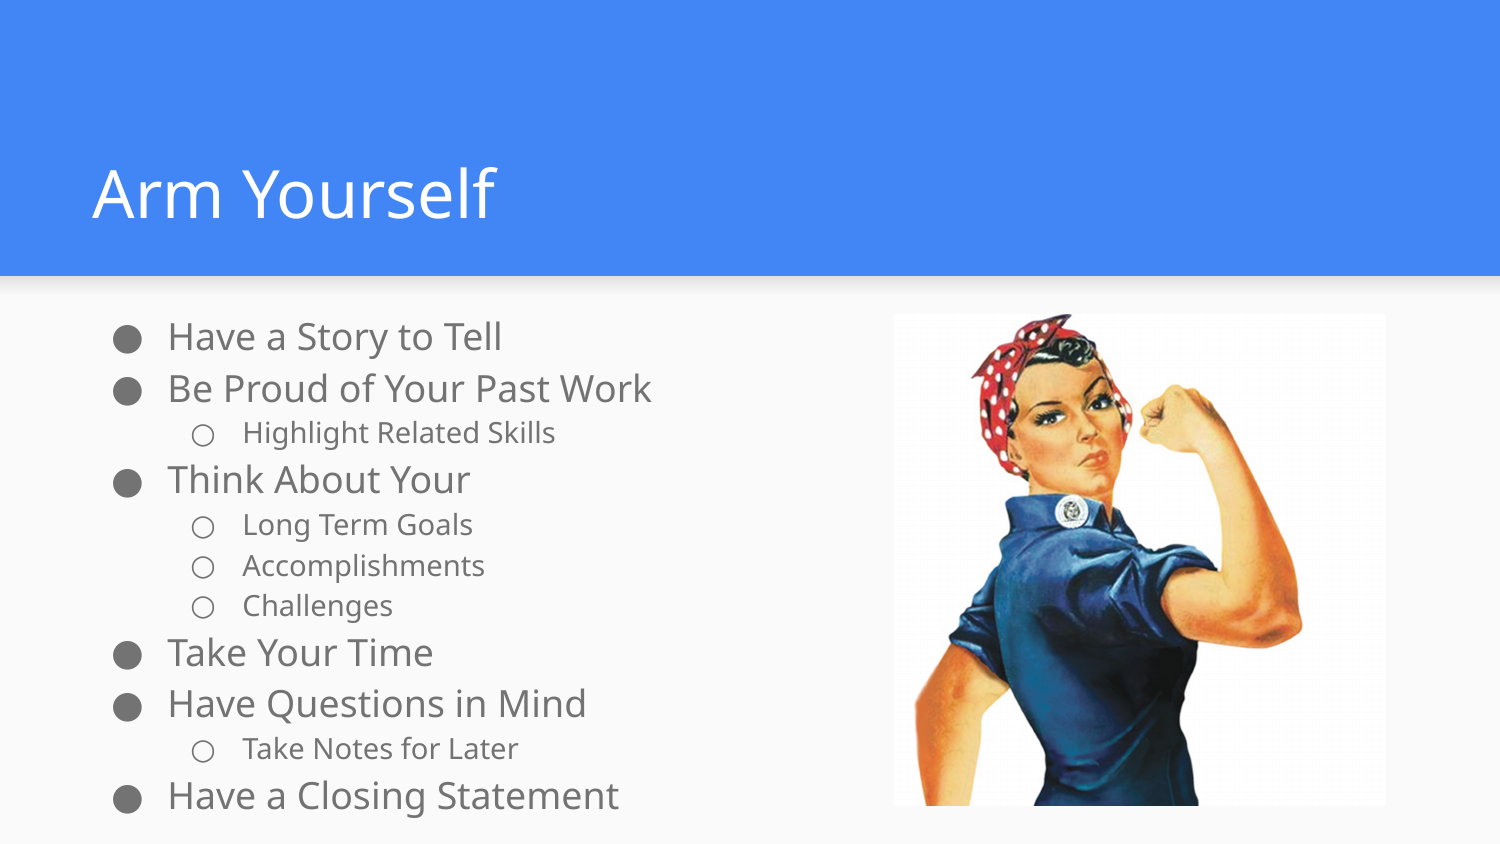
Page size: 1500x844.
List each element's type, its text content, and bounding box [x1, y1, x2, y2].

picture [894, 314, 1386, 806]
list Have a Story to Tell Be Proud of Your Past Work Highlight Related Skills Think About Your Long Term Goals Accomplishments Challenges Take Your Time Have Questions in Mind Take Notes for Later Have a Closing Statement [77, 291, 1427, 736]
title Arm Yourself [77, 121, 1427, 248]
